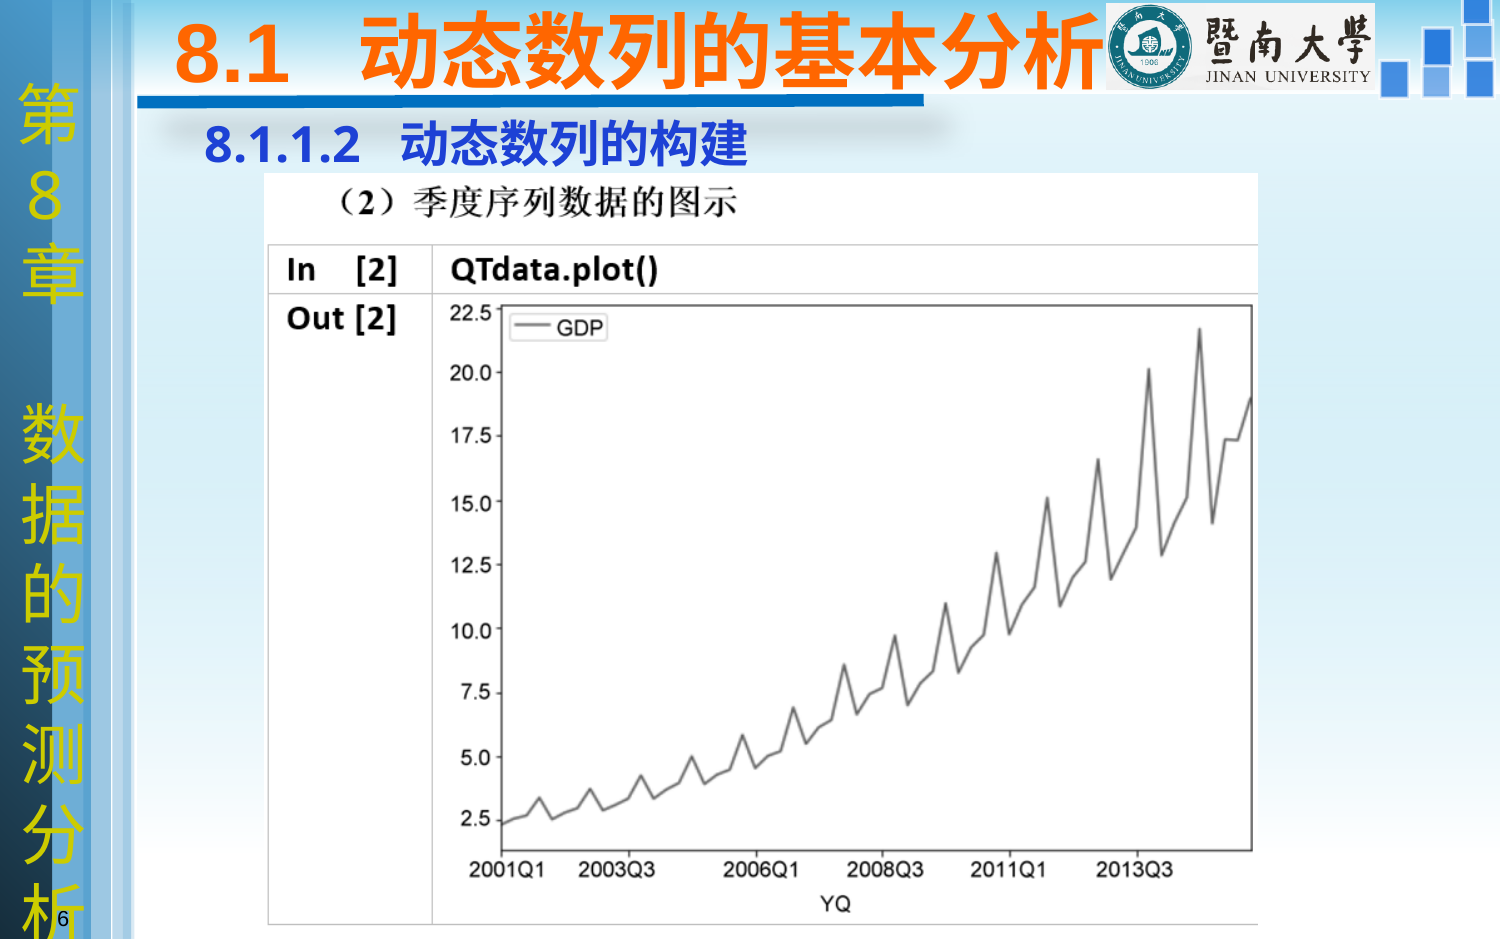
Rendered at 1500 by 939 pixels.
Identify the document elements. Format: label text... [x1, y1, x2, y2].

text_box 第8章 数据的预测分析 [1, 65, 107, 939]
picture [1106, 3, 1375, 90]
text_box 8.1.1.2 动态数列的构建 [159, 104, 795, 180]
picture [264, 172, 1258, 929]
title 8.1 动态数列的基本分析 [159, 15, 1132, 83]
